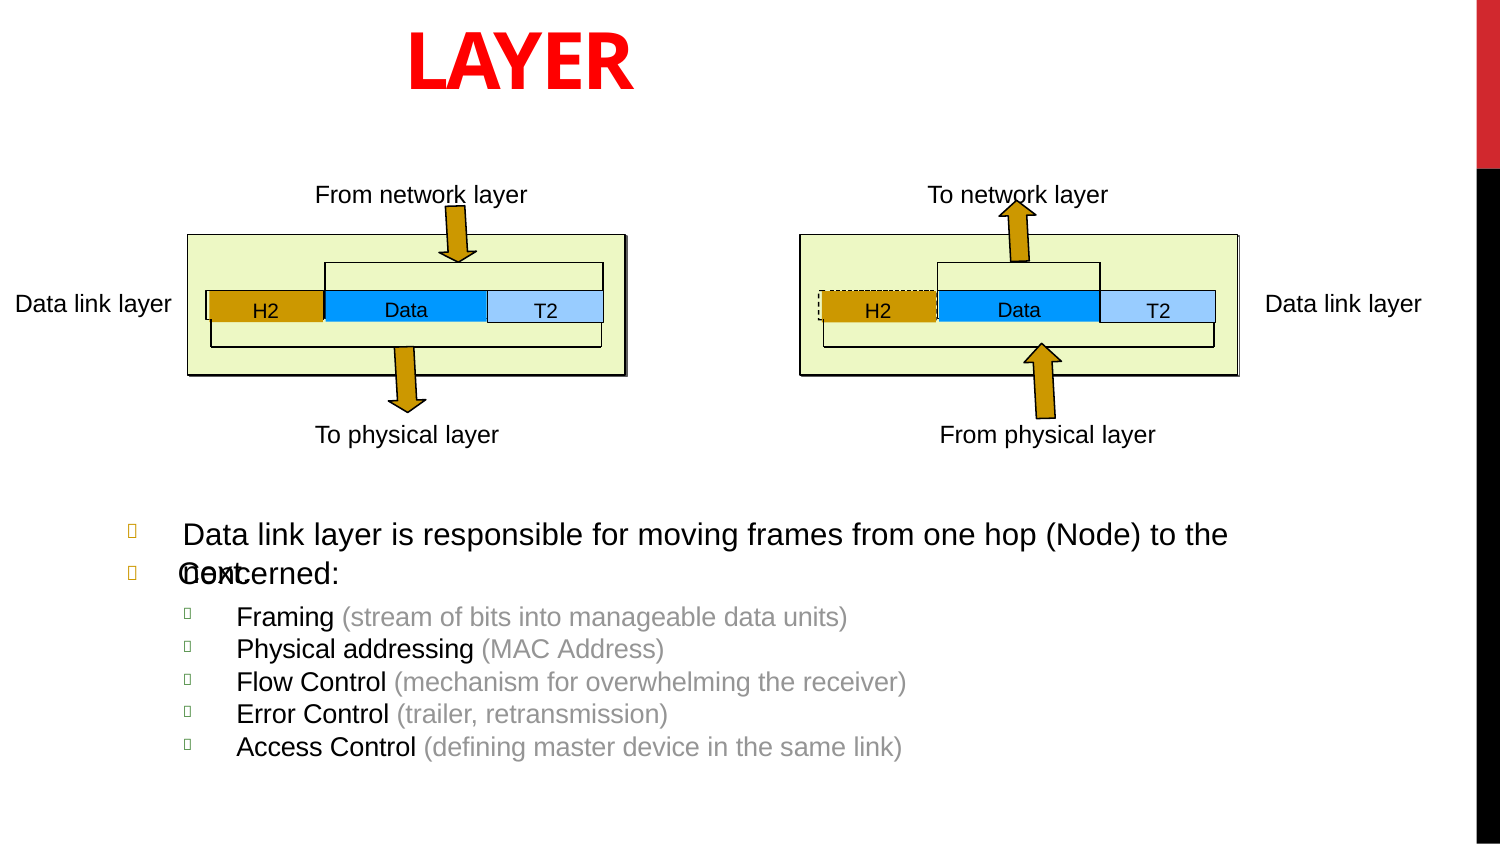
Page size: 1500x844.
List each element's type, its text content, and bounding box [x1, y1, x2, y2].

text_box To physical layer [312, 416, 505, 449]
text_box  [124, 516, 144, 543]
text_box Data link layer [1262, 285, 1426, 318]
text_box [486, 233, 629, 378]
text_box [387, 204, 478, 414]
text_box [186, 233, 385, 378]
text_box DATALINK Layer [402, 0, 1036, 106]
text_box Data link layer [12, 285, 176, 318]
text_box To network layer [925, 176, 1115, 209]
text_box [798, 233, 996, 378]
text_box Concerned: [175, 551, 343, 592]
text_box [1072, 261, 1216, 348]
text_box From physical layer [937, 416, 1159, 449]
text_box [1072, 233, 1241, 378]
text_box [822, 261, 996, 348]
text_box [486, 261, 605, 348]
text_box      [180, 601, 200, 754]
text_box Framing (stream of bits into manageable data units) Physical addressing (MAC Address) Flow Control (mechanism for overwhelming the receiver) Error Control (trailer, retransmission) Access Control (defining master device in the same link) [234, 597, 915, 763]
text_box  [124, 558, 144, 585]
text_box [997, 199, 1063, 420]
text_box Data link layer is responsible for moving frames from one hop (Node) to the next. [180, 512, 1309, 590]
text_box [209, 261, 385, 348]
text_box From network layer [312, 176, 532, 209]
